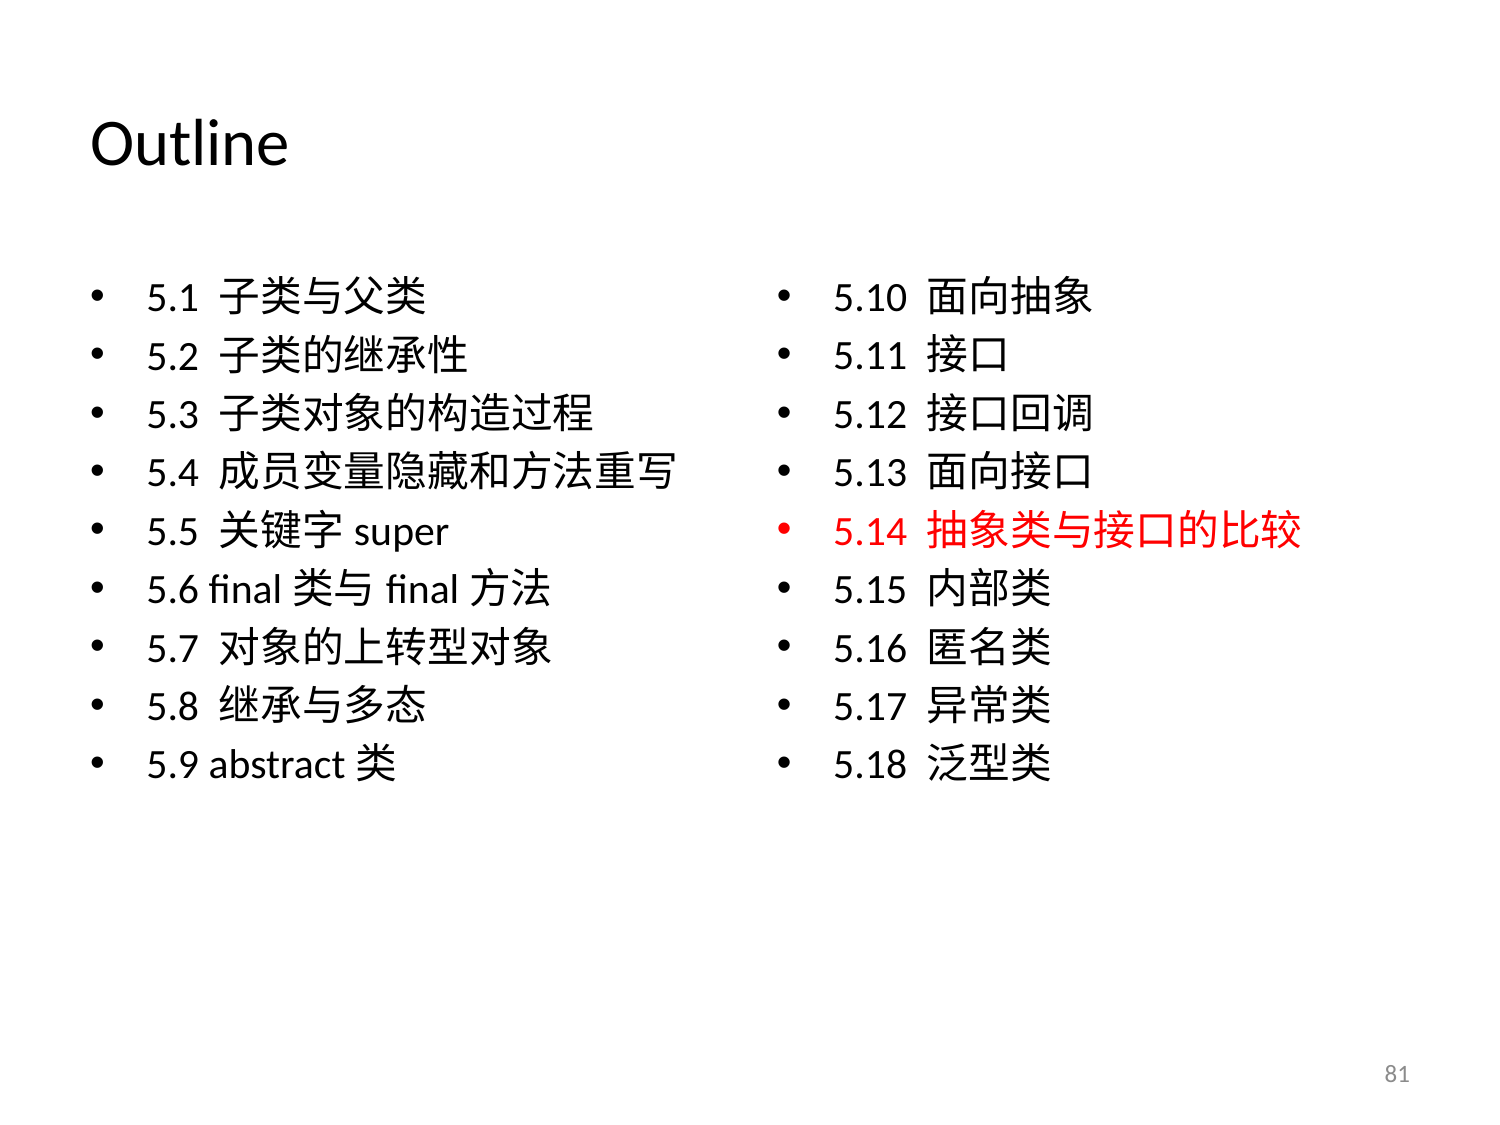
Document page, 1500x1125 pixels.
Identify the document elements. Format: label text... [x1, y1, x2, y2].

list 5.1 子类与父类 5.2 子类的继承性 5.3 子类对象的构造过程 5.4 成员变量隐藏和方法重写 5.5 关键字super 5.6 final类与final方法 5.7 对象的上转型对象 5.8 继承与多态 5.9 abstract类 [75, 262, 703, 1005]
title Outline [75, 45, 1425, 233]
text_box 5.10 面向抽象 5.11 接口 5.12 接口回调 5.13 面向接口 5.14 抽象类与接口的比较 5.15 内部类 5.16 匿名类 5.17 异常类 5.18 泛型类 [761, 262, 1365, 1005]
slide_number 81 [1074, 1042, 1425, 1103]
